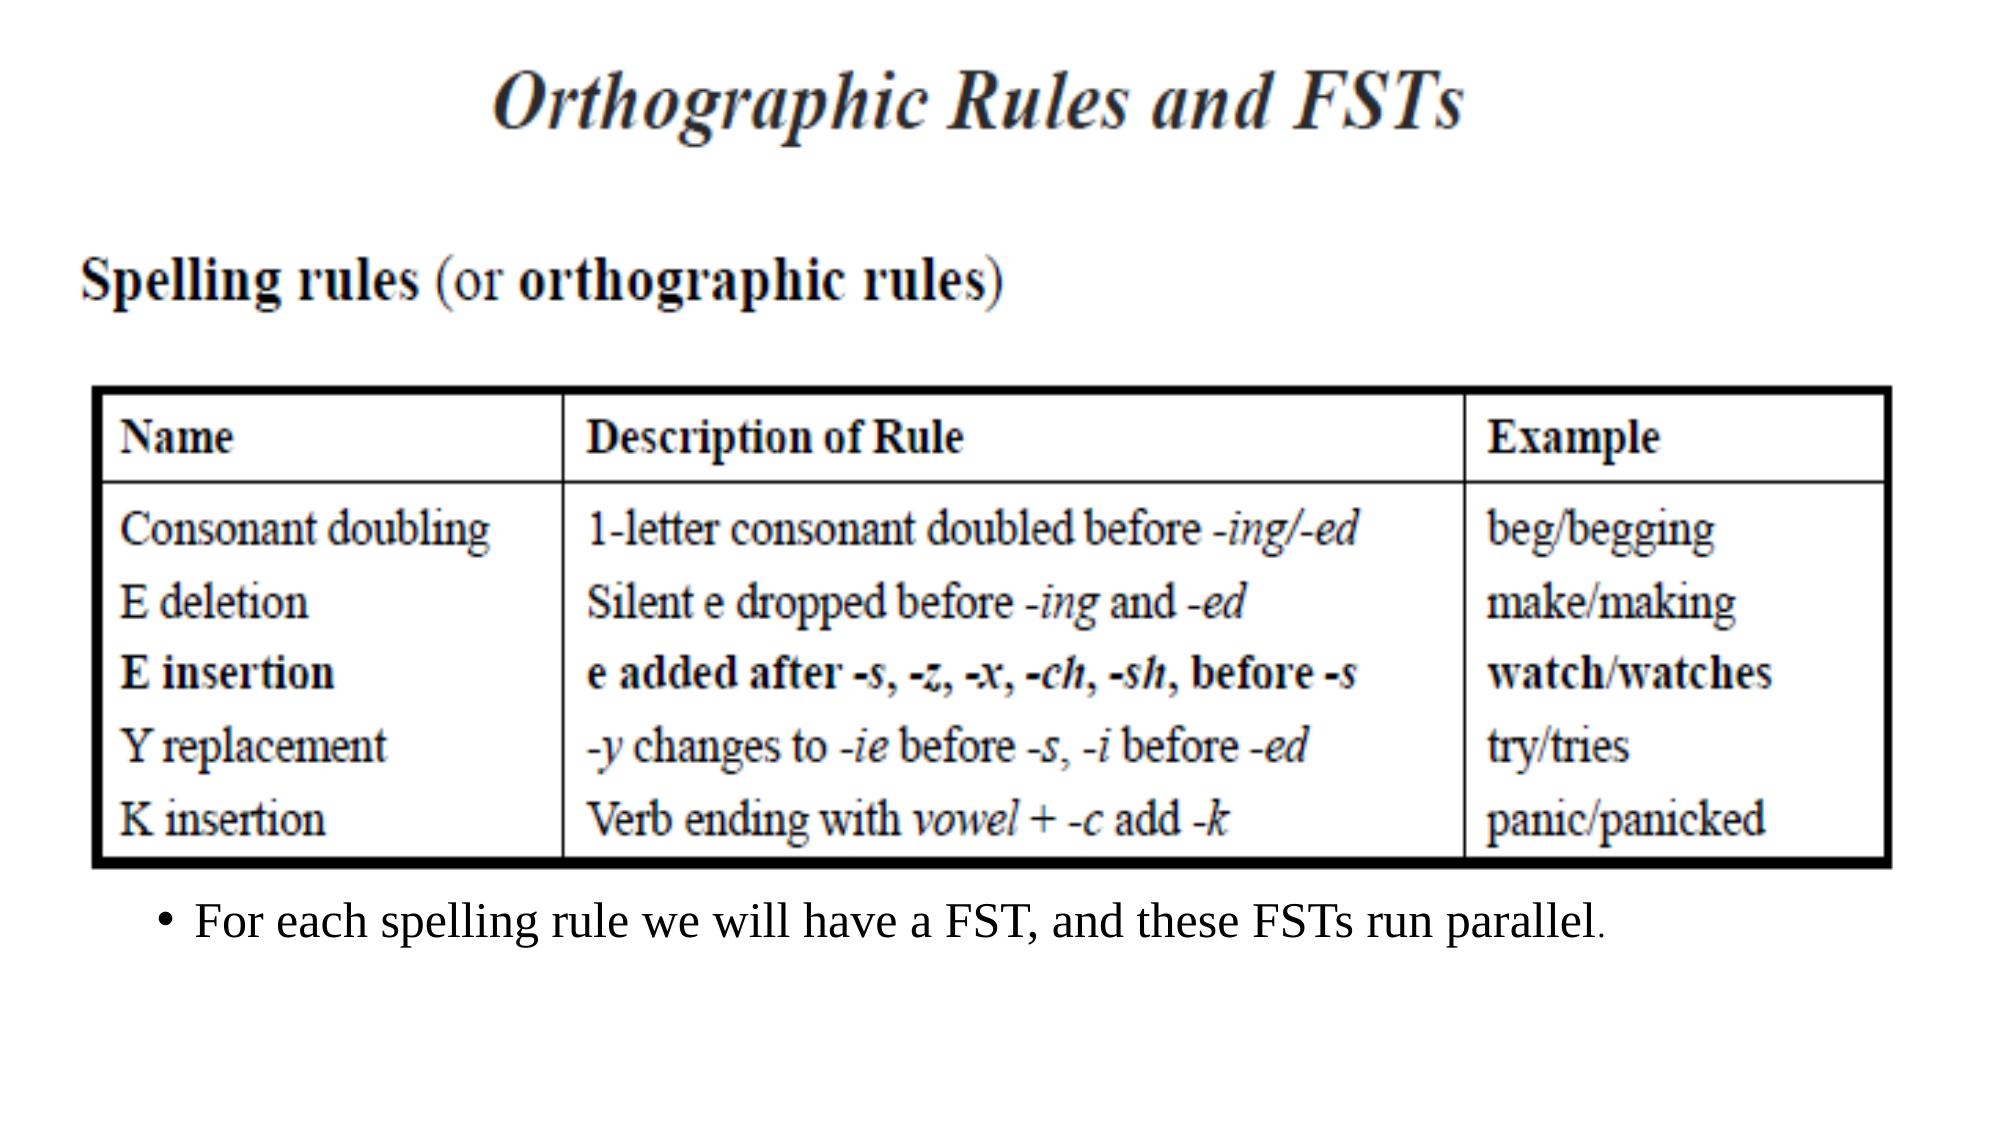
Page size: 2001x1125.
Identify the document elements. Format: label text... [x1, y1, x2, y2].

list For each spelling rule we will have a FST, and these FSTs run parallel. [141, 887, 1825, 1050]
picture [65, 41, 2000, 887]
